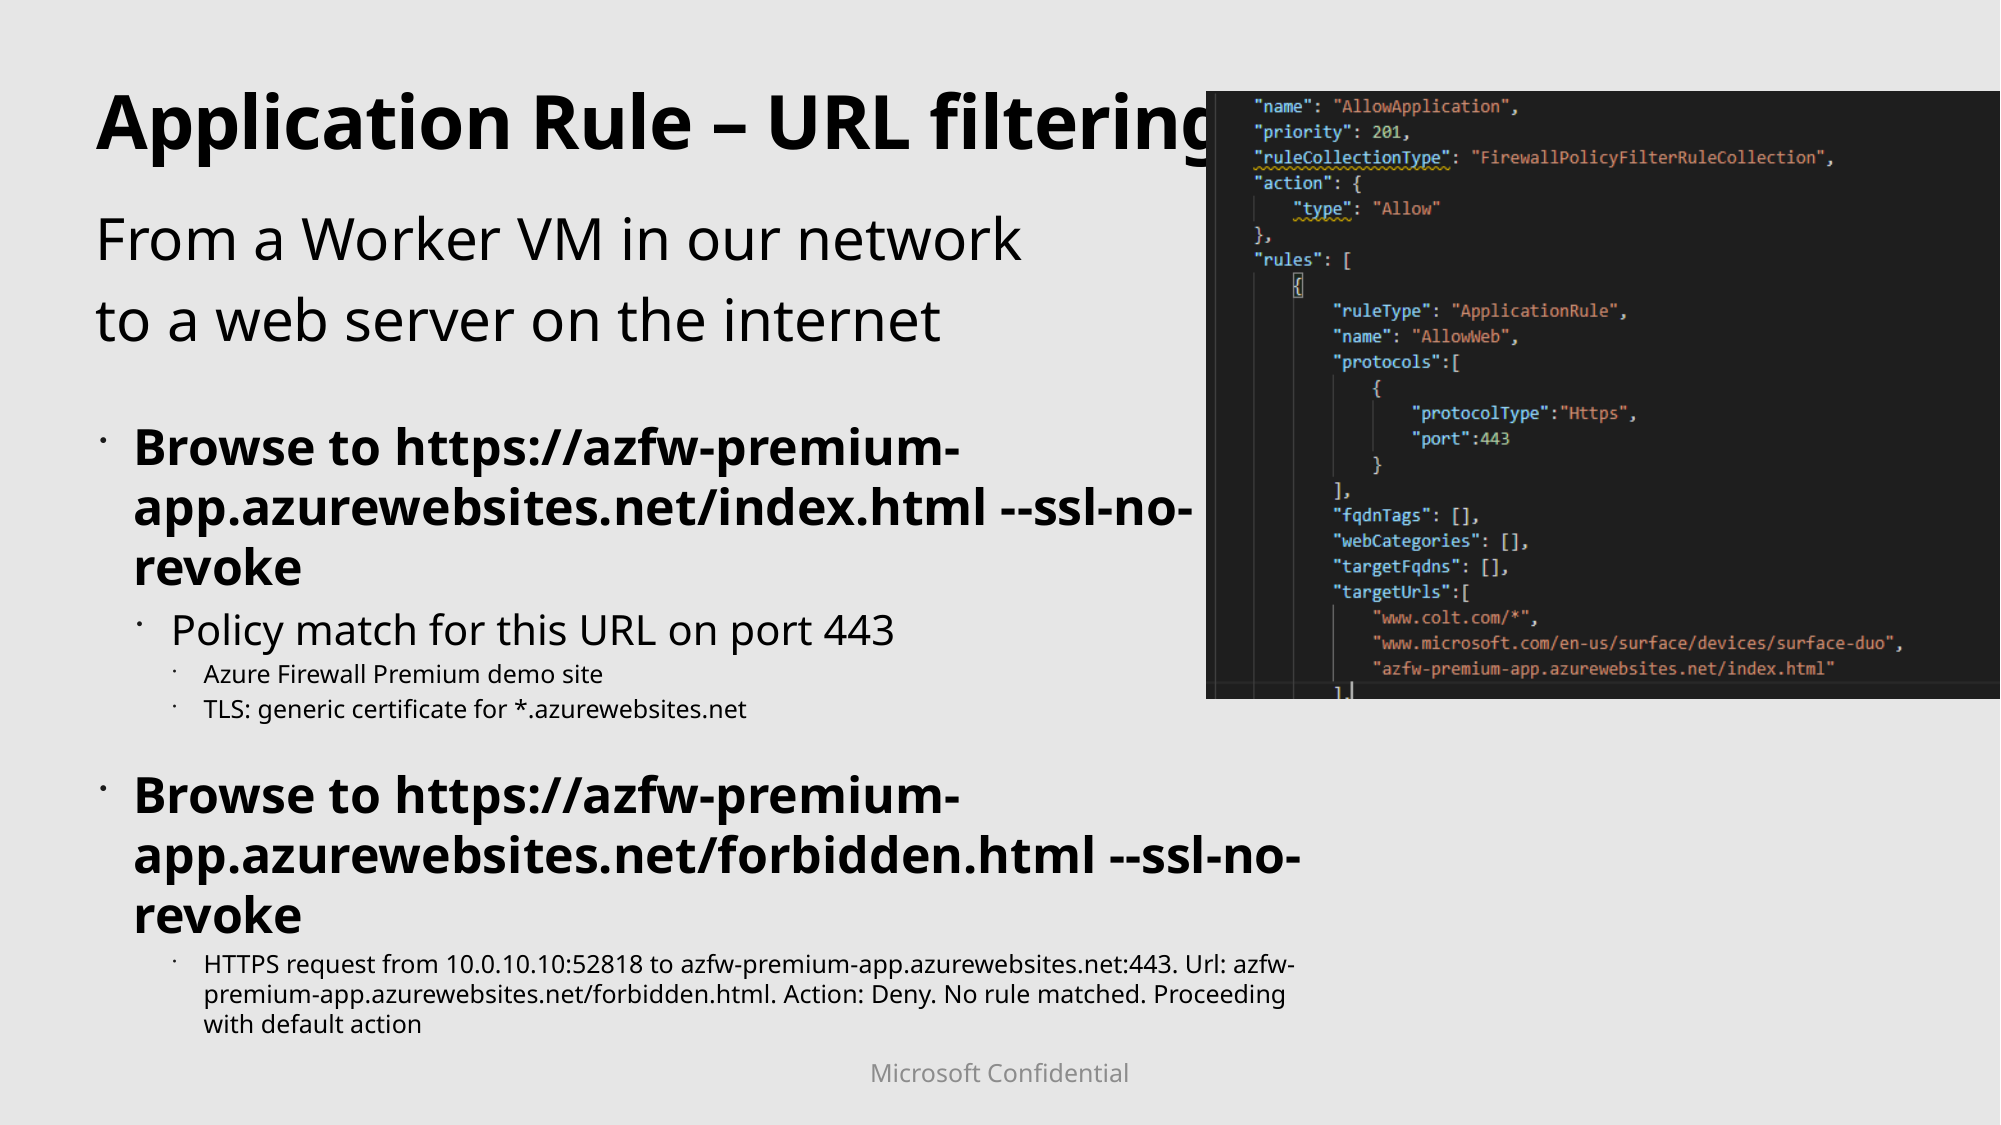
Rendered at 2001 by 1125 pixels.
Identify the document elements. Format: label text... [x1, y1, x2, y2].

title Application Rule – URL filtering [96, 75, 1904, 166]
picture [1206, 90, 2000, 700]
footer Microsoft Confidential [662, 1042, 1338, 1103]
list From a Worker VM in our network to a web server on the internet Browse to https://azfw-premium-app.azurewebsites.net/index.html --ssl-no-revoke Policy match for this URL on port 443 Azure Firewall Premium demo site TLS: generic certificate for *.azurewebsites.net Browse to https://azfw-premium-app.azurewebsites.net/forbidden.html --ssl-no-revoke HTTPS request from 10.0.10.10:52818 to azfw-premium-app.azurewebsites.net:443. Url: azfw-premium-app.azurewebsites.net/forbidden.html. Action: Deny. No rule matched. Proceeding with default action NB: URL inspection with https requires TLS inspection [95, 201, 1322, 1125]
